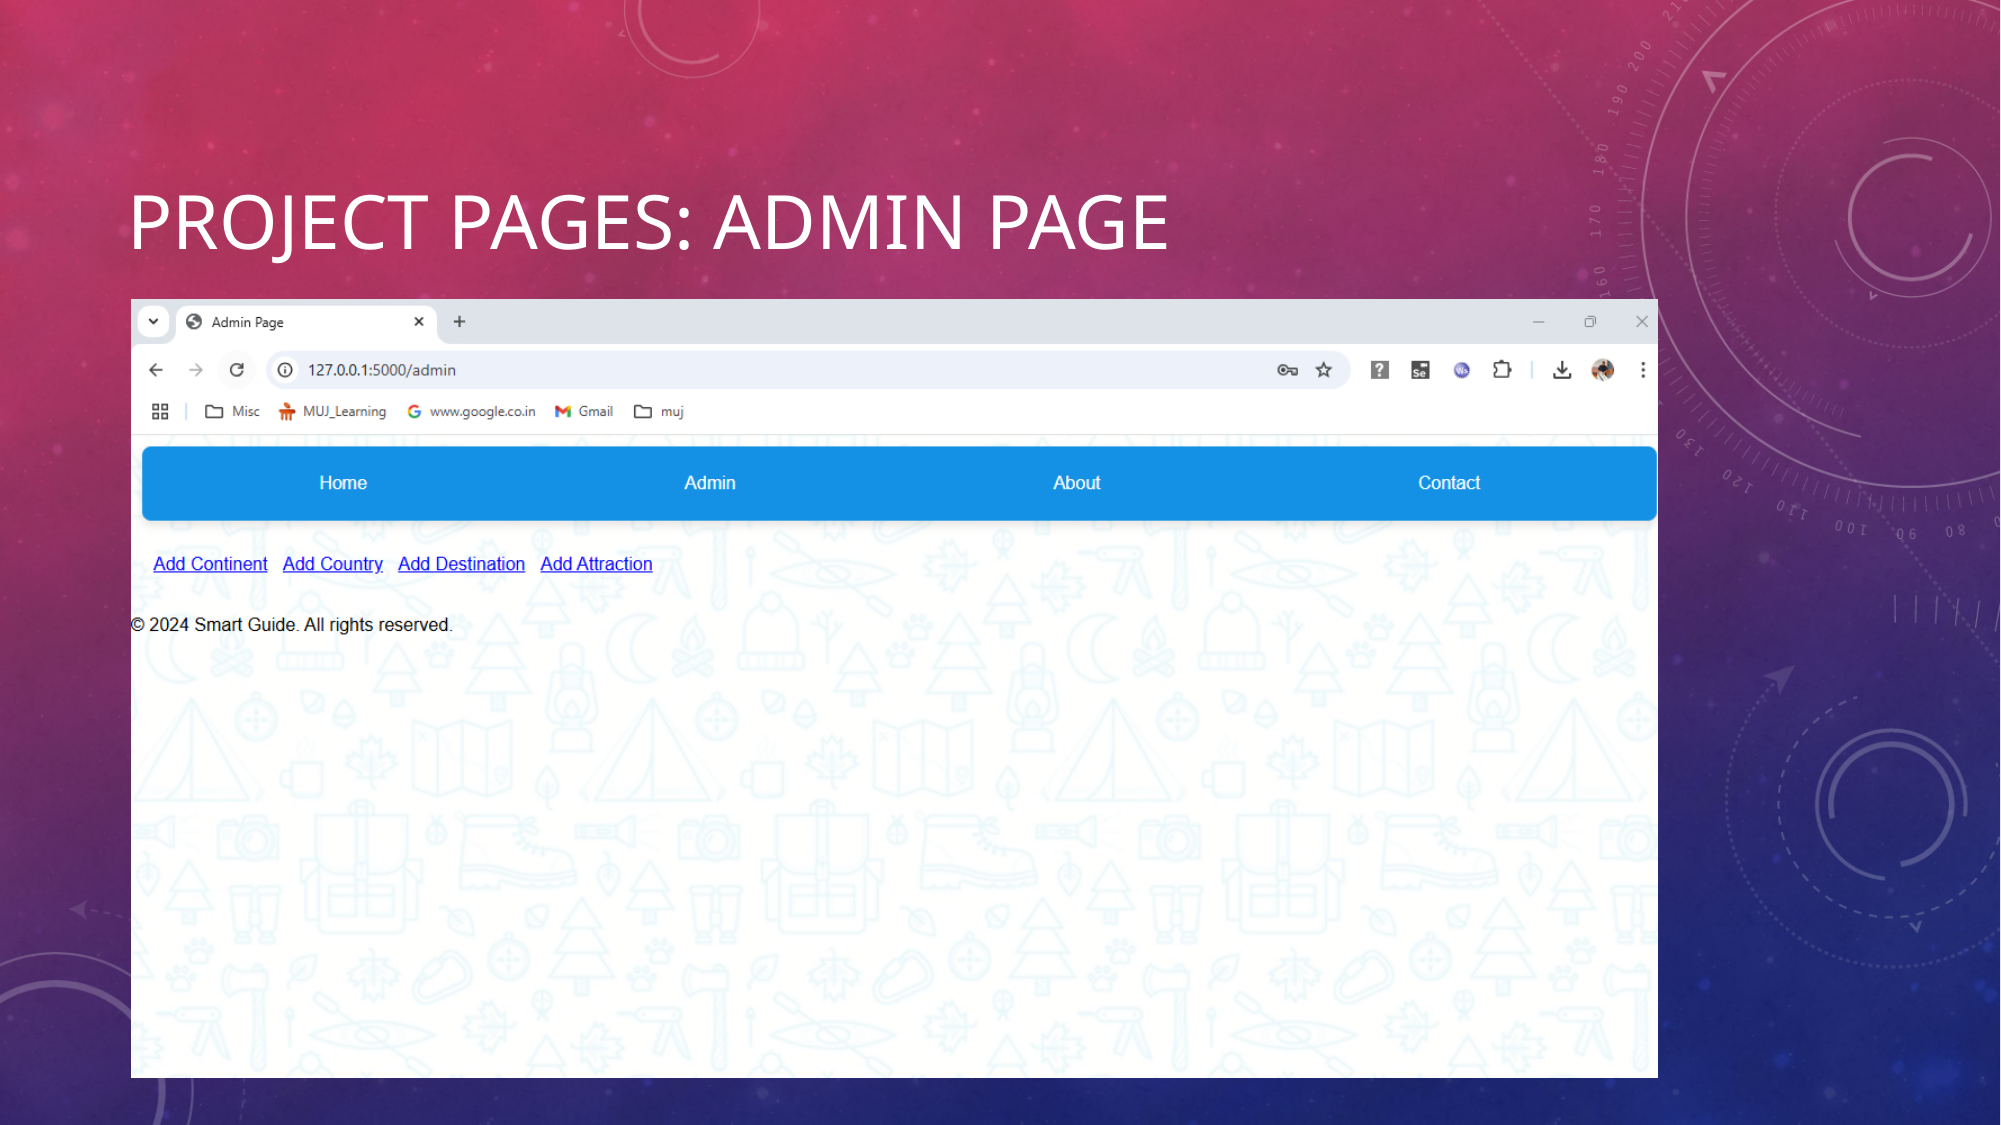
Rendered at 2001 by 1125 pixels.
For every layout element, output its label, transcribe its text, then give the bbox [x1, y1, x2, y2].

title Project Pages: Admin Page [112, 99, 1775, 339]
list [131, 299, 1658, 1079]
picture [0, 0, 2001, 1125]
